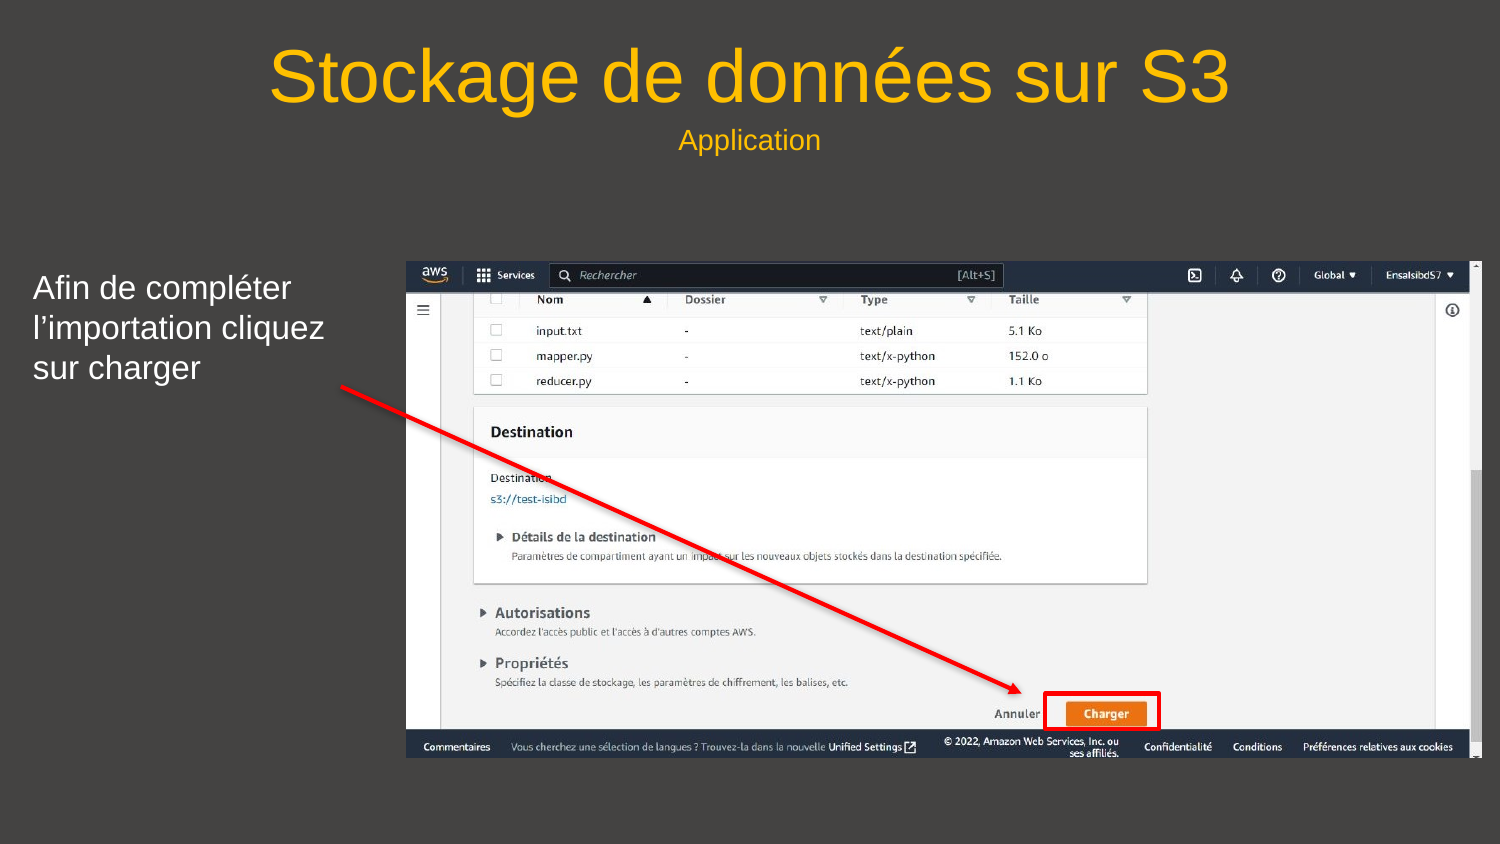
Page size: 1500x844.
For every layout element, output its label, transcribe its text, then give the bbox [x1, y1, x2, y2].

list Stockage de données sur S3 [0, 25, 1500, 114]
text_box Afin de compléter l’importation cliquez sur charger [18, 258, 373, 394]
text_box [340, 386, 1022, 694]
list Application [0, 114, 1500, 162]
picture [406, 260, 1483, 758]
